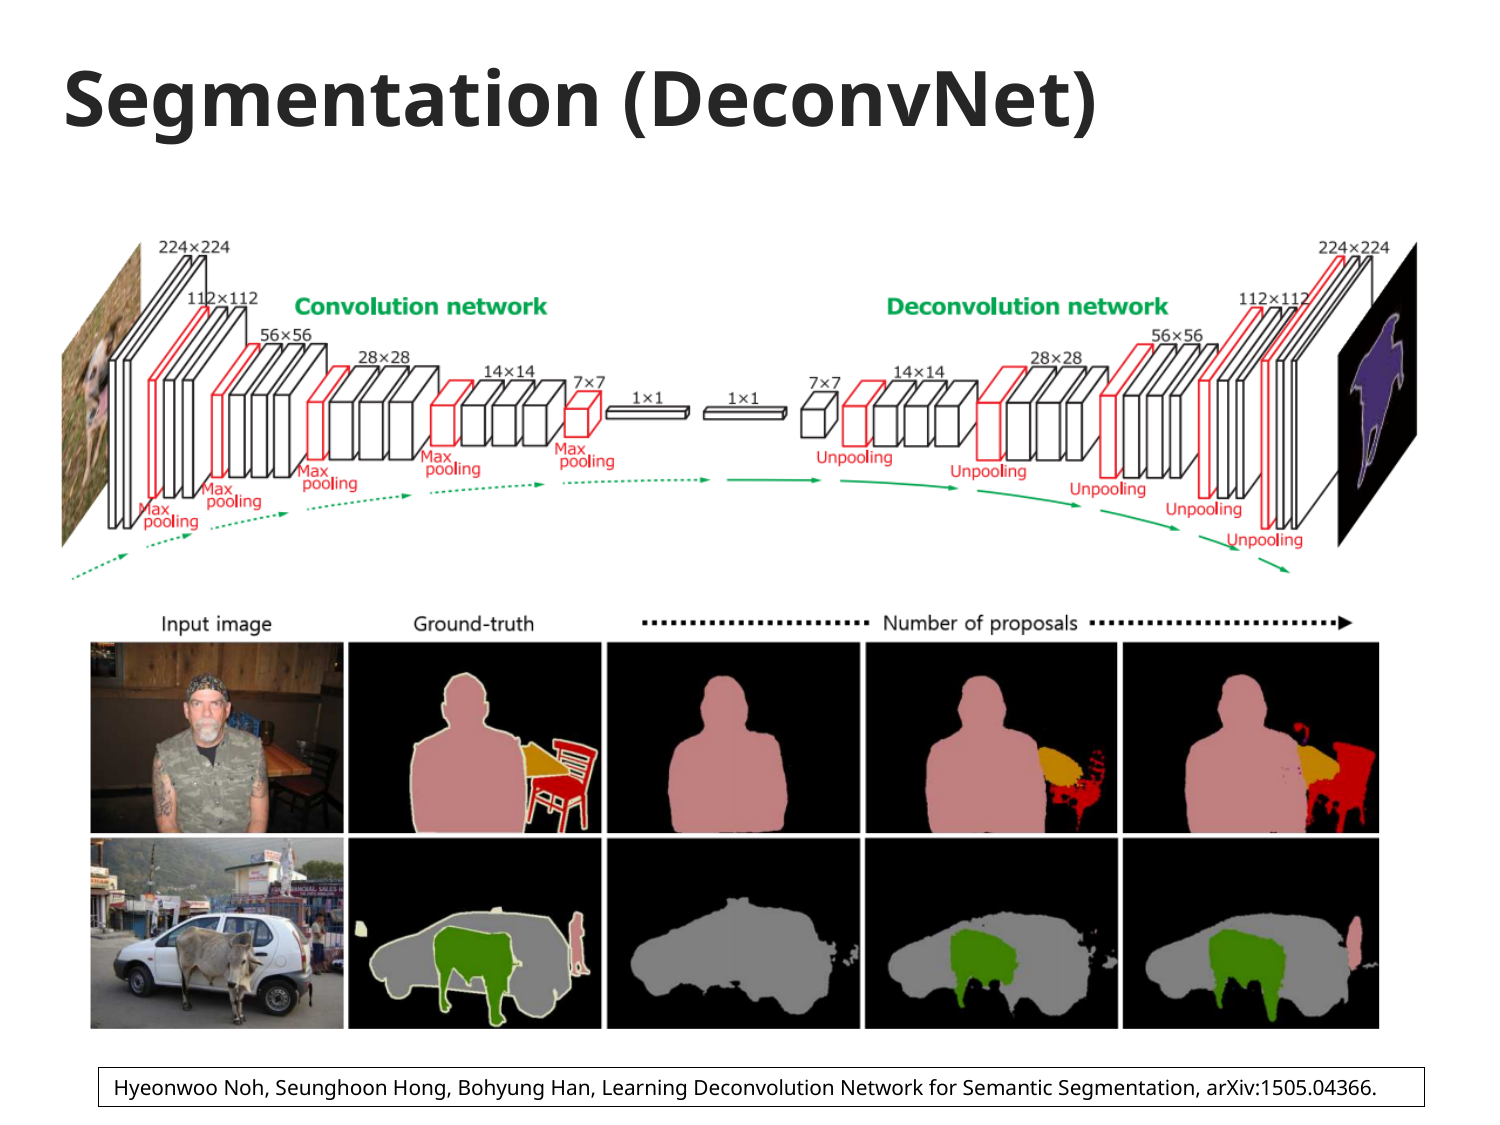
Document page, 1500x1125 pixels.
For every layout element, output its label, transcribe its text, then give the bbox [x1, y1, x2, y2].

title Segmentation (DeconvNet) [48, 41, 1456, 149]
picture [74, 606, 1387, 1039]
picture [29, 207, 1458, 585]
text_box Hyeonwoo Noh, Seunghoon Hong, Bohyung Han, Learning Deconvolution Network for Semantic Segmentation, arXiv:1505.04366. [98, 1067, 1425, 1107]
